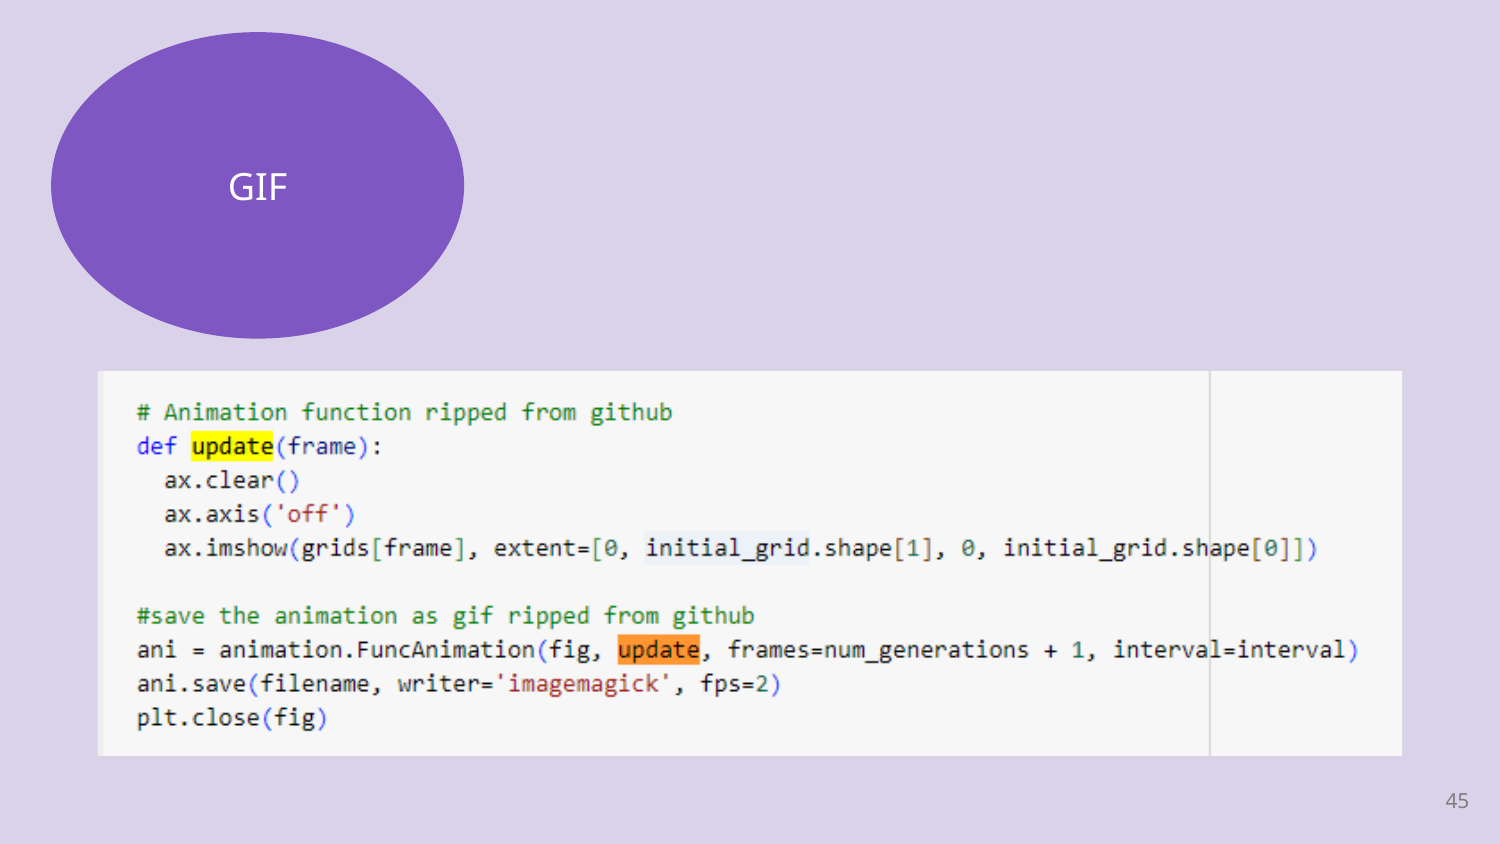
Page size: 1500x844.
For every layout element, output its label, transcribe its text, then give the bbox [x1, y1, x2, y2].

picture [97, 371, 1403, 756]
slide_number ‹#› [1394, 769, 1484, 834]
text_box GIF [51, 32, 465, 339]
